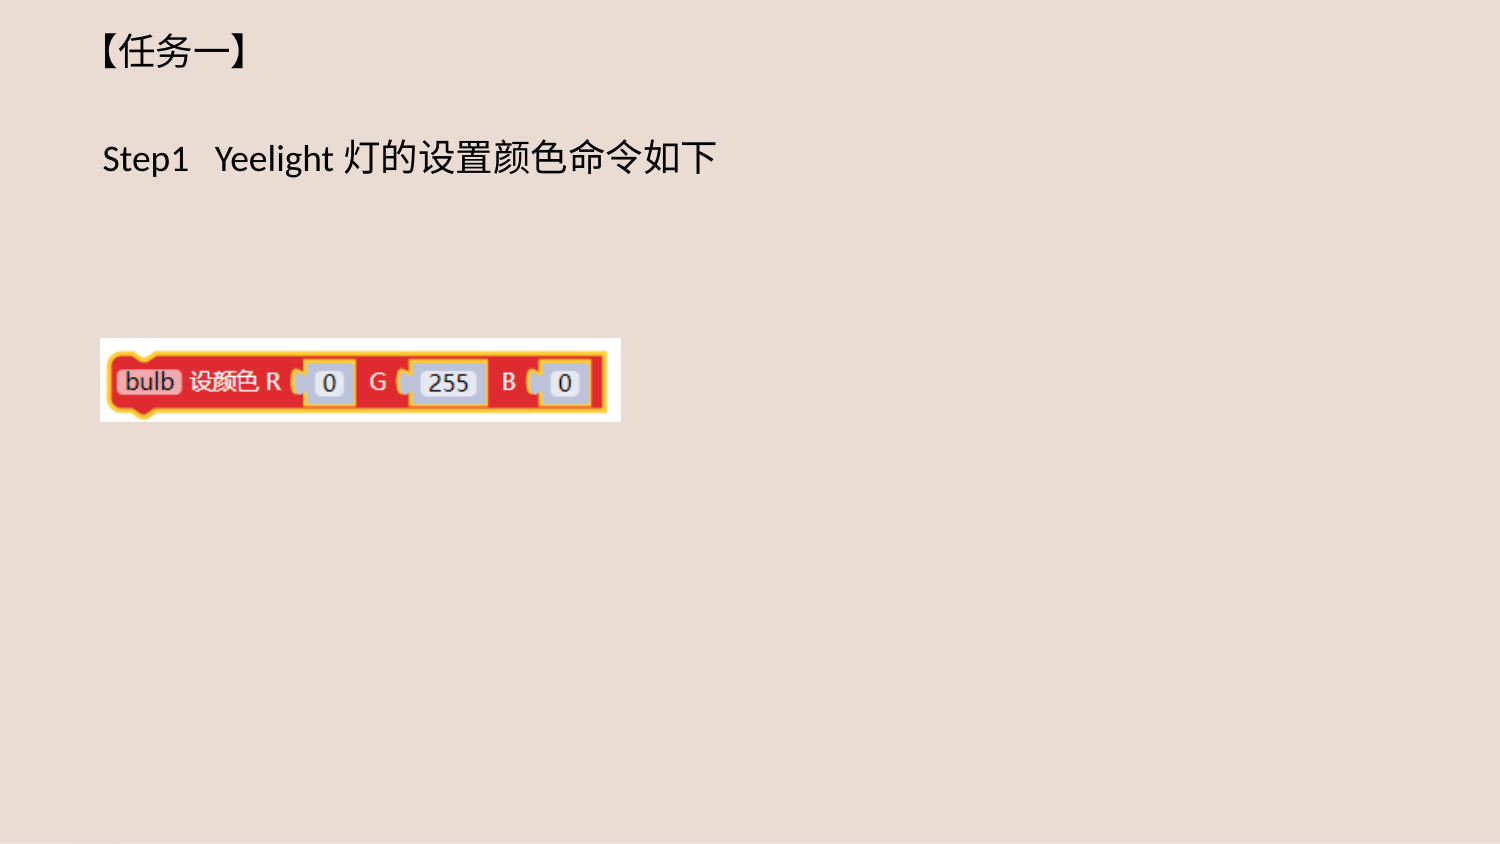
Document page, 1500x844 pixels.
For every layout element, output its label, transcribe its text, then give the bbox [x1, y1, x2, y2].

picture [100, 338, 621, 422]
text_box 【任务一】 [66, 20, 292, 80]
text_box Step1 Yeelight灯的设置颜色命令如下 [87, 126, 734, 187]
